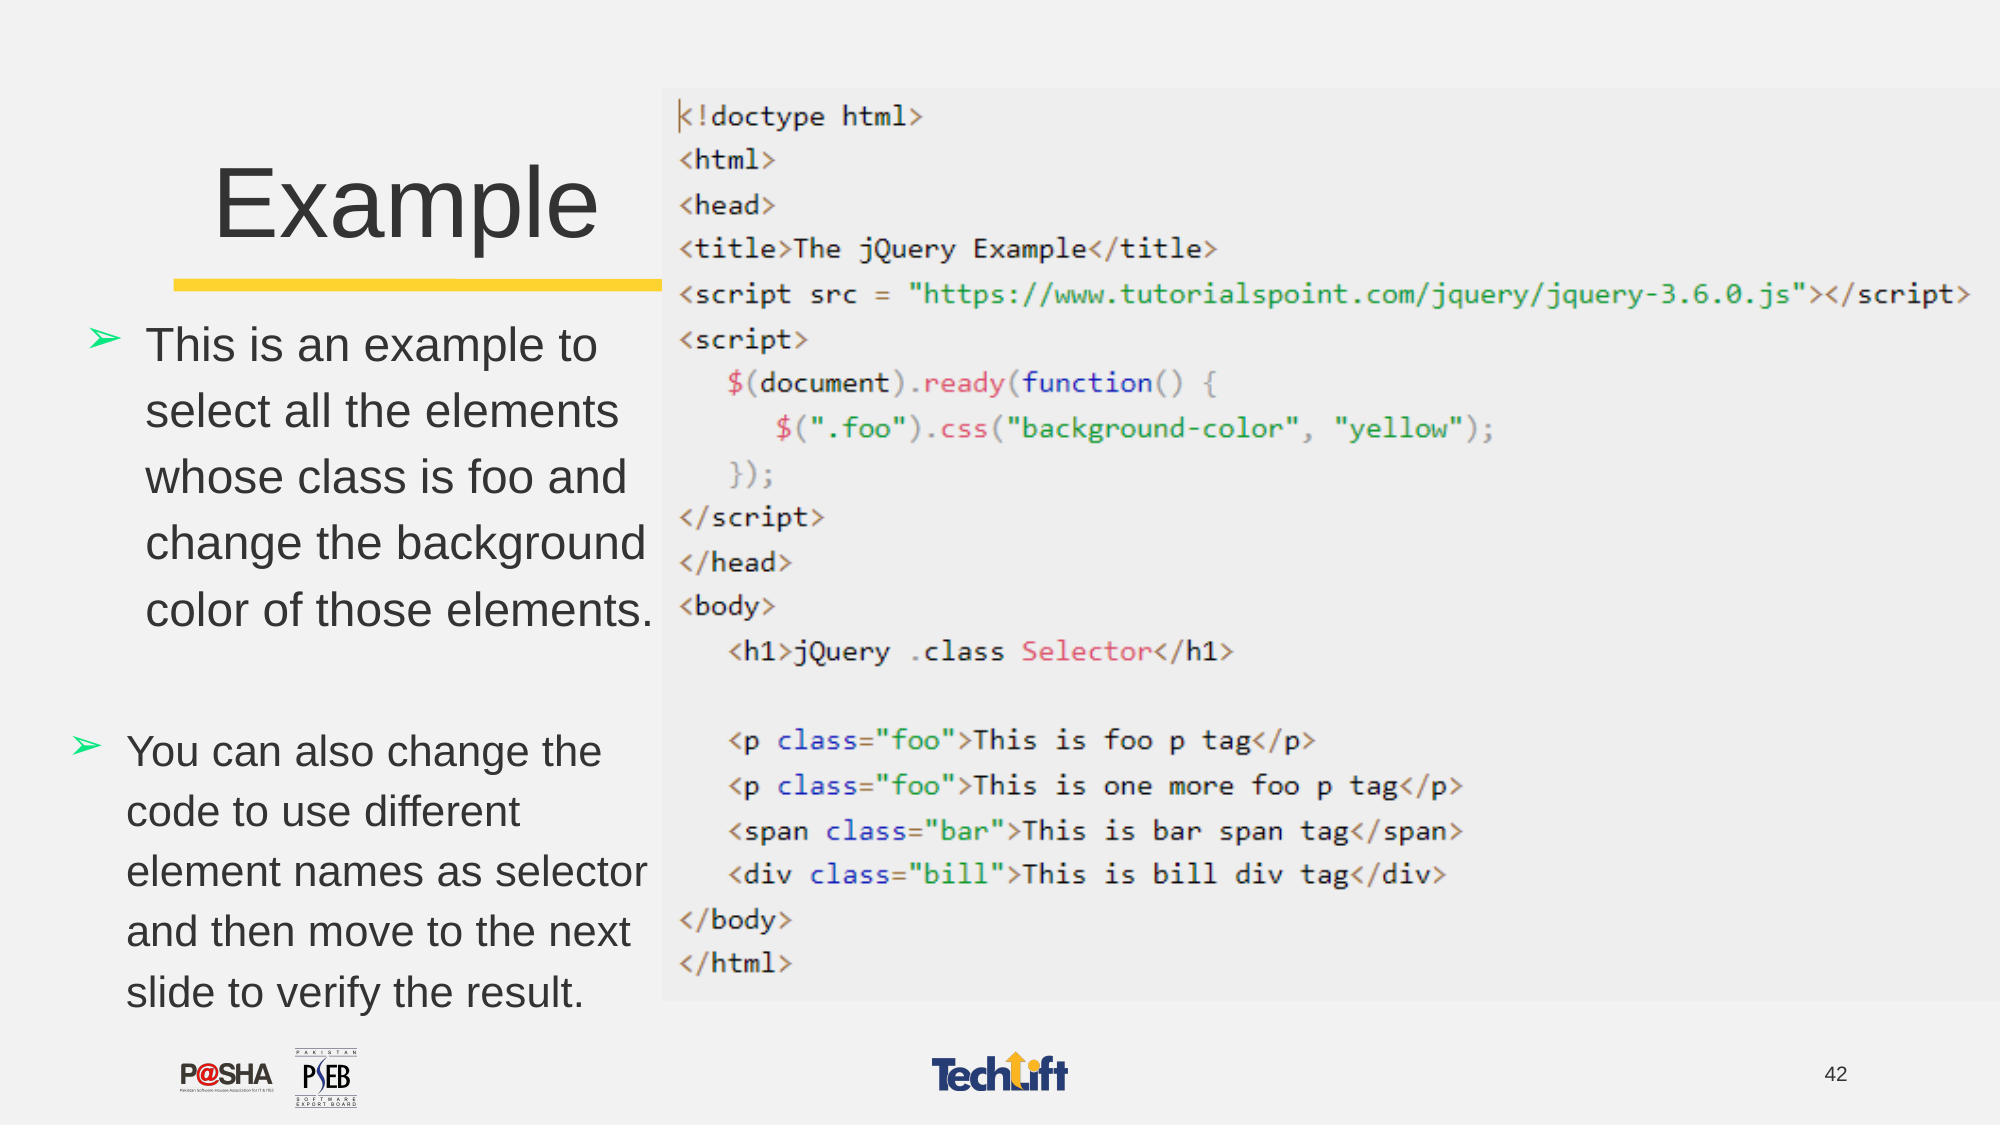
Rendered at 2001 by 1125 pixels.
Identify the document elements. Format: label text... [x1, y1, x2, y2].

title Example [197, 27, 1628, 266]
list You can also change the code to use different element names as selector and then move to the next slide to verify the result. [52, 707, 687, 1030]
picture [180, 1063, 274, 1093]
list This is an example to select all the elements whose class is foo and change the background color of those elements. [70, 297, 657, 707]
slide_number 42 [1412, 1042, 1863, 1103]
picture [662, 87, 2000, 1001]
picture [932, 1051, 1068, 1091]
picture [295, 1048, 357, 1108]
